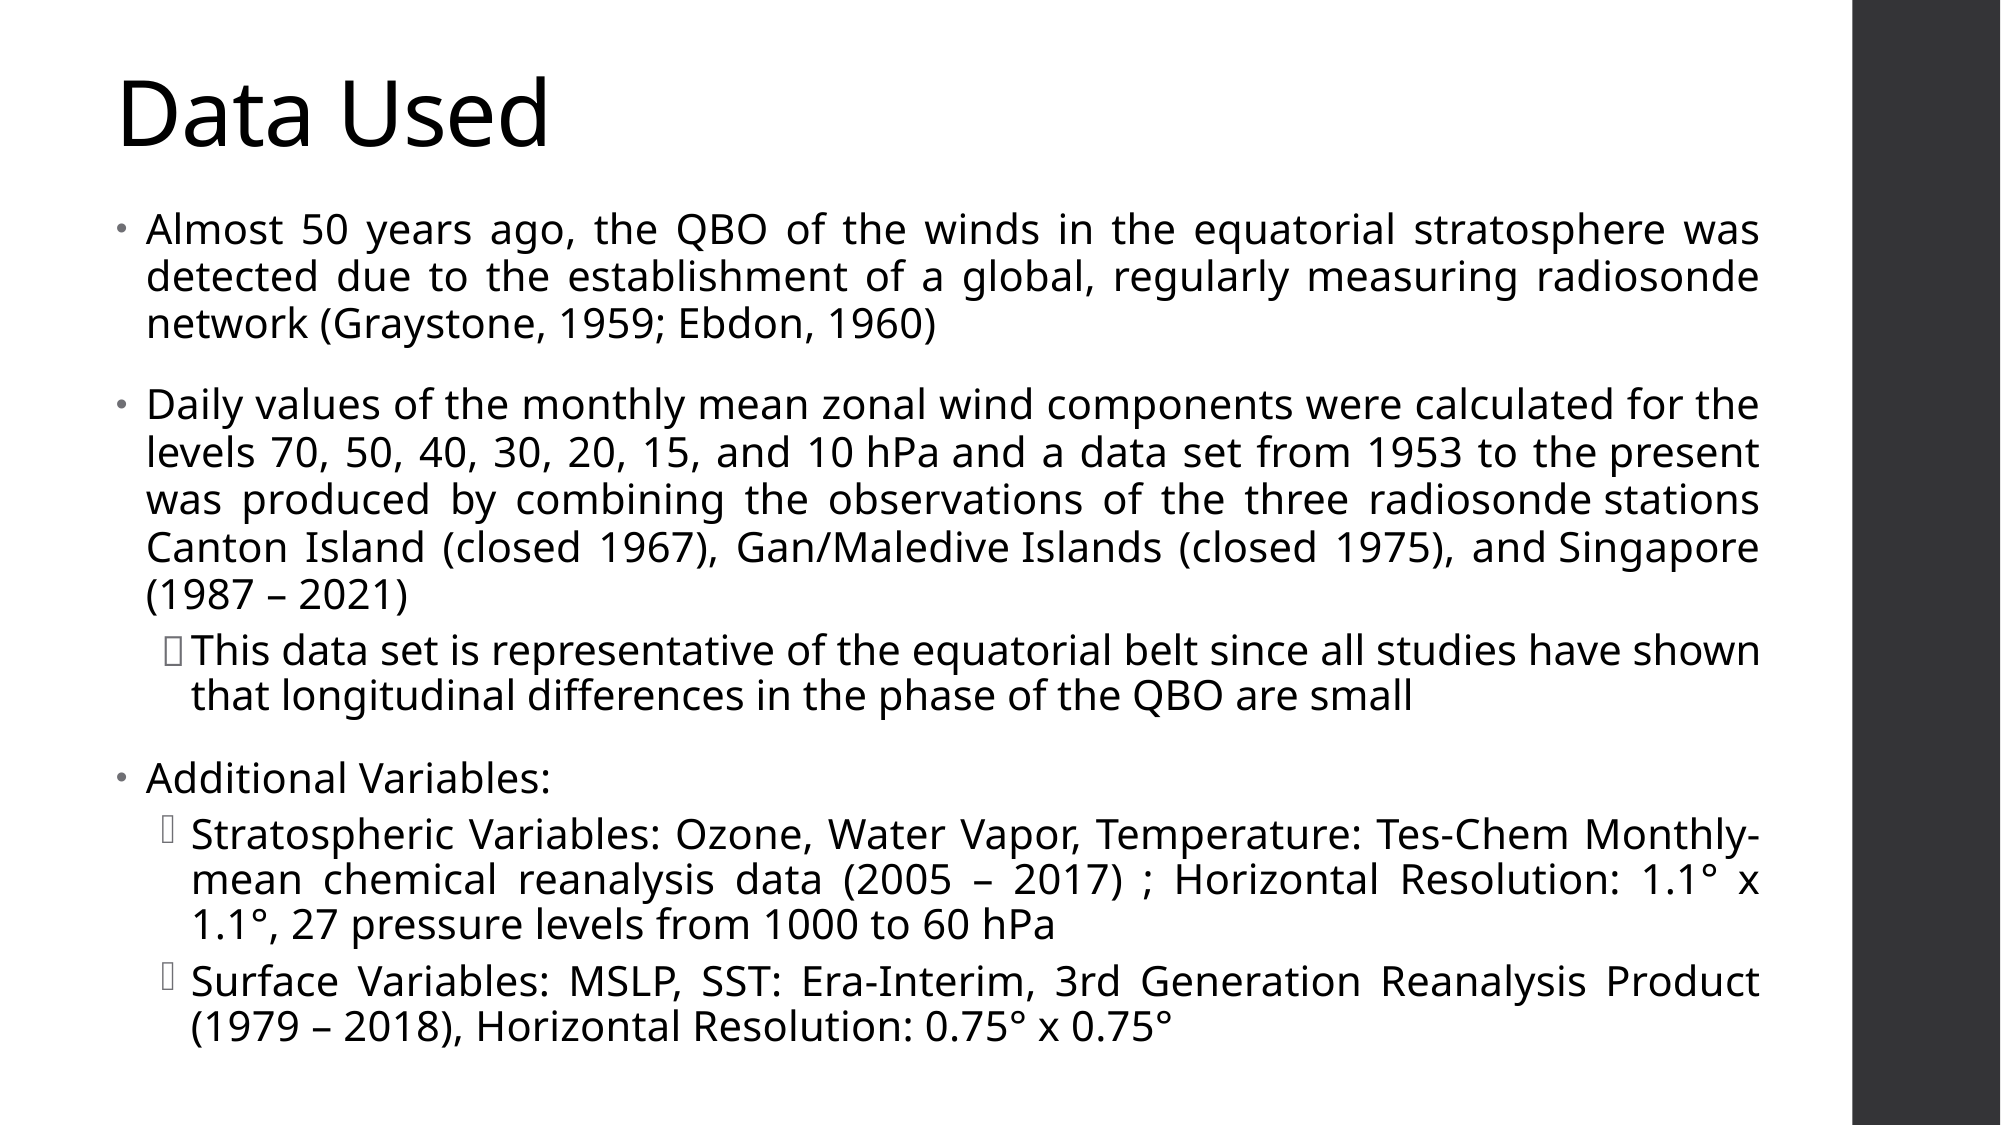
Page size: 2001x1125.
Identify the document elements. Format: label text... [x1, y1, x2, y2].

title Data Used [100, 52, 1682, 174]
list Almost 50 years ago, the QBO of the winds in the equatorial stratosphere was detected due to the establishment of a global, regularly measuring radiosonde network (Graystone, 1959; Ebdon, 1960) Daily values of the monthly mean zonal wind components were calculated for the levels 70, 50, 40, 30, 20, 15, and 10 hPa and a data set from 1953 to the present was produced by combining the observations of the three radiosonde stations Canton Island (closed 1967), Gan/Maledive Islands (closed 1975), and Singapore (1987 – 2021) This data set is representative of the equatorial belt since all studies have shown that longitudinal differences in the phase of the QBO are small Additional Variables: Stratospheric Variables: Ozone, Water Vapor, Temperature: Tes-Chem Monthly-mean chemical reanalysis data (2005 – 2017) ; Horizontal Resolution: 1.1° x 1.1°, 27 pressure levels from 1000 to 60 hPa Surface Variables: MSLP, SST: Era-Interim, 3rd Generation Reanalysis Product (1979 – 2018), Horizontal Resolution: 0.75° x 0.75° [100, 198, 1778, 1097]
